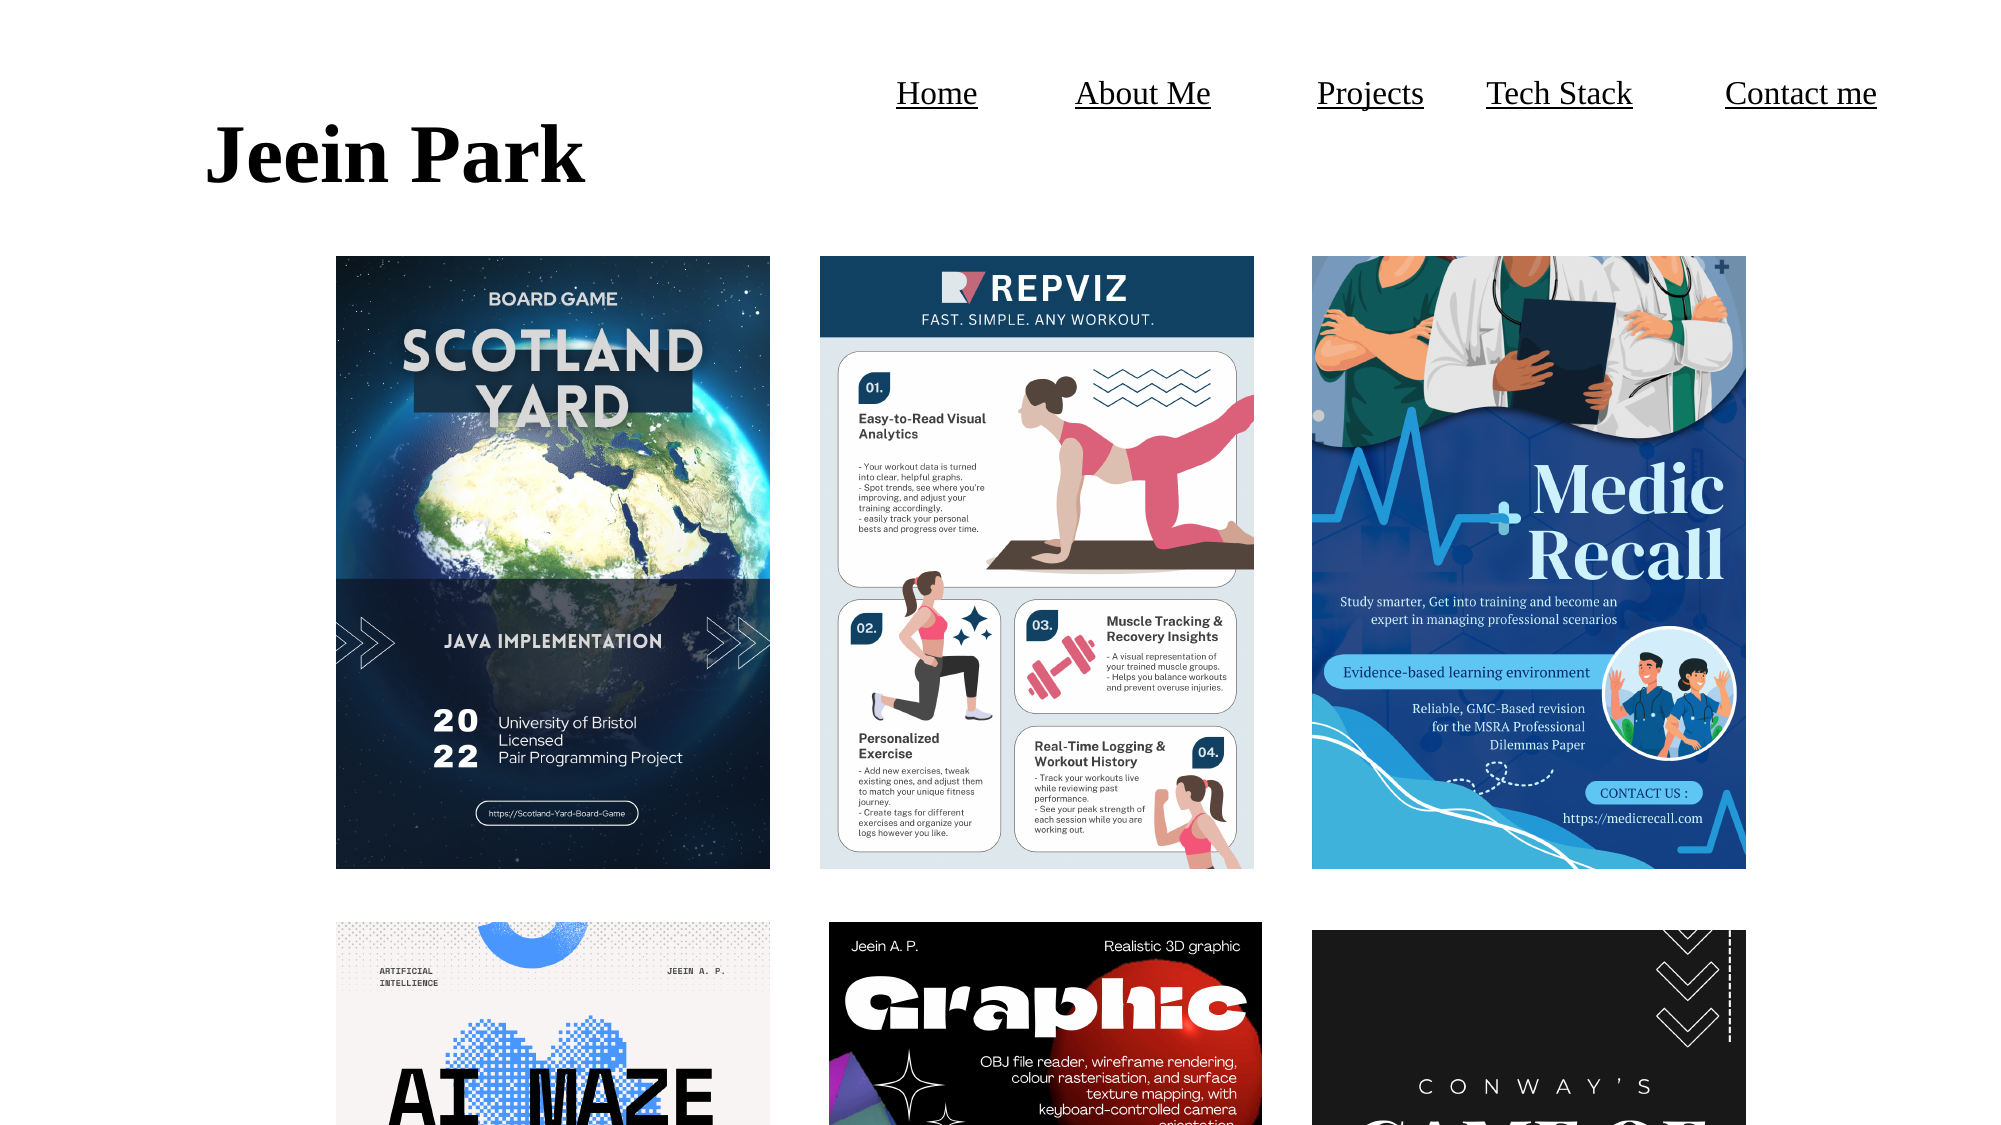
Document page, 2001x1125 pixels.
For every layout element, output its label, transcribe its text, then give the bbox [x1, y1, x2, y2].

text_box Jeein Park [189, 91, 602, 207]
picture [819, 255, 1254, 870]
picture [828, 922, 1263, 1125]
picture [1312, 930, 1746, 1125]
picture [336, 922, 771, 1125]
text_box Projects [1302, 64, 1439, 119]
text_box Home [881, 64, 993, 119]
text_box About Me [1059, 64, 1226, 119]
picture [336, 255, 771, 870]
text_box Contact me [1709, 64, 1893, 119]
picture [1312, 255, 1746, 870]
text_box Tech Stack [1471, 64, 1648, 119]
